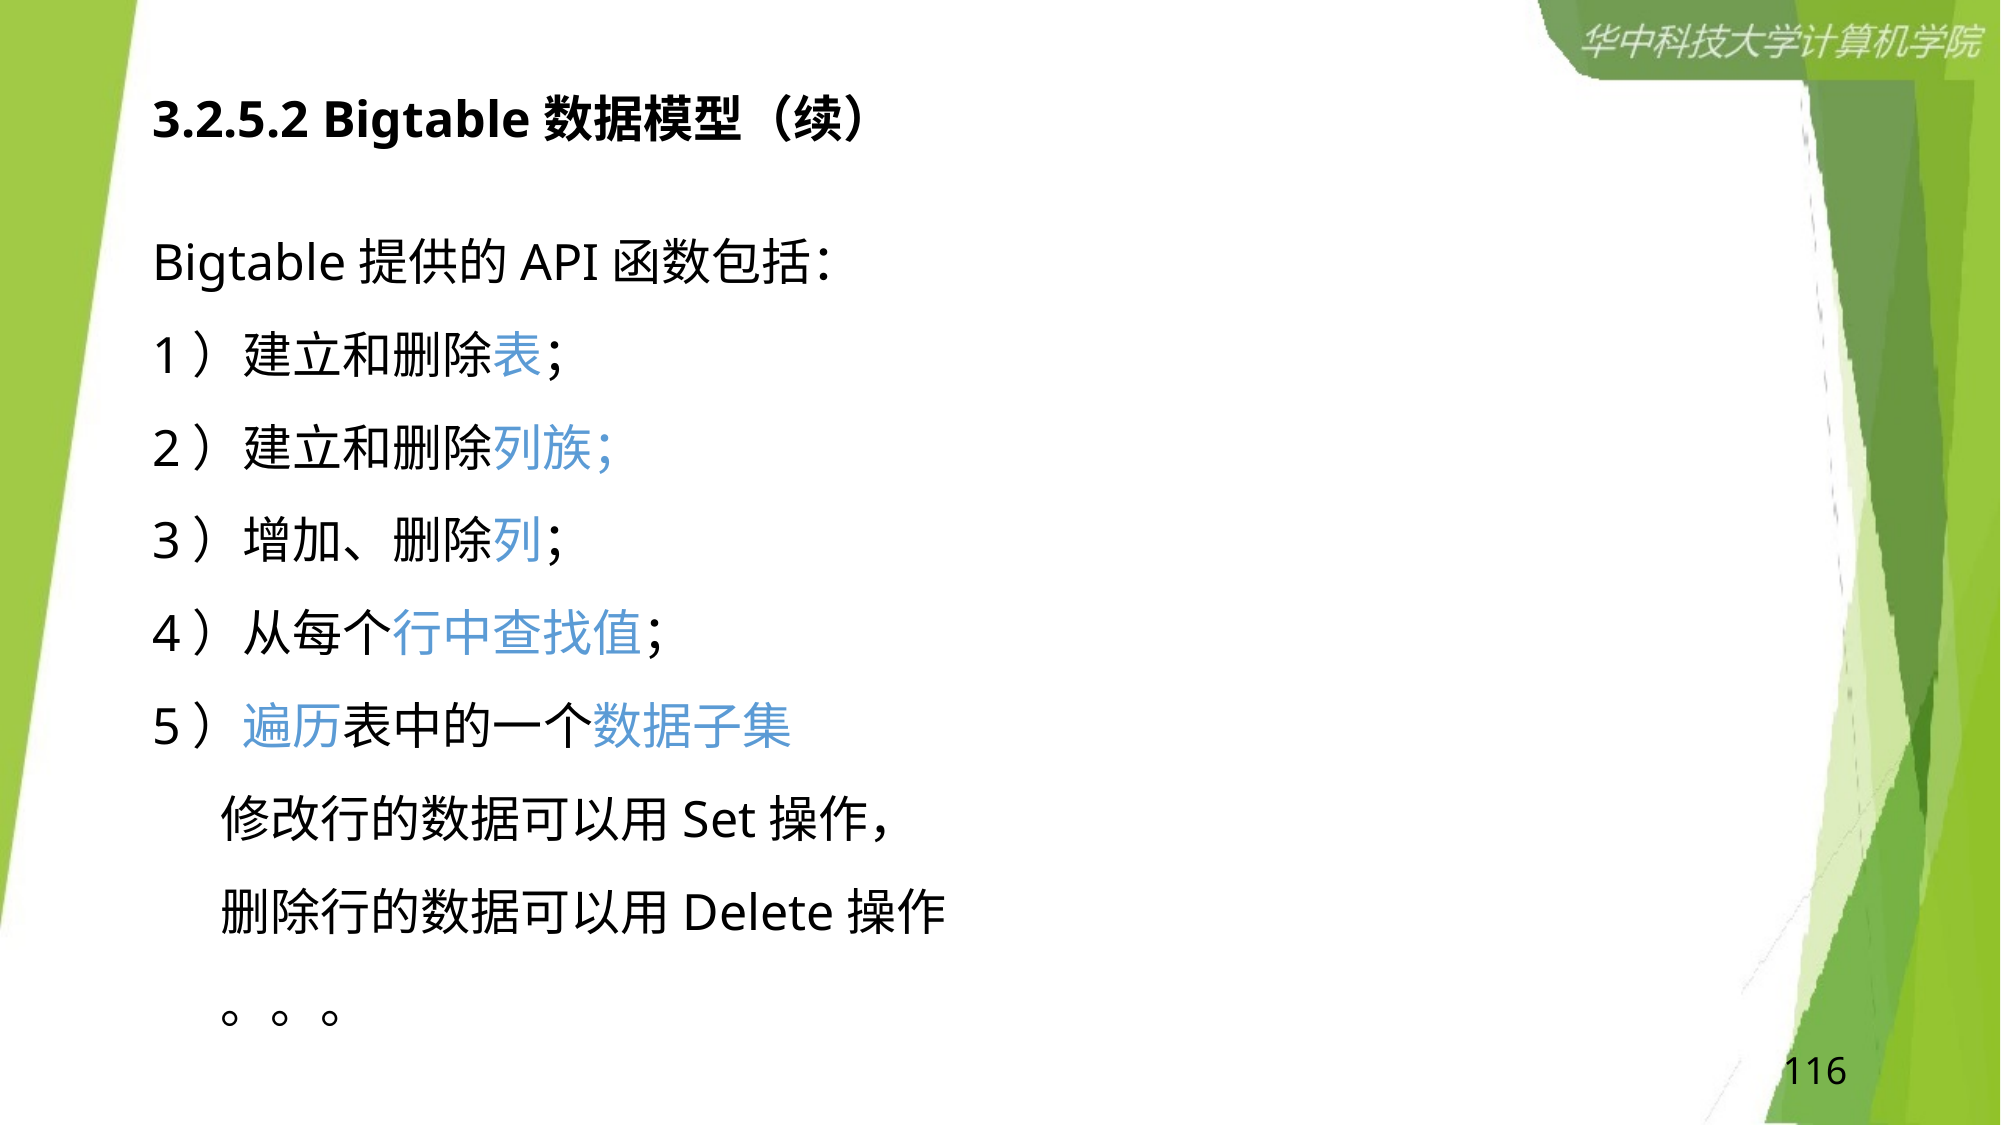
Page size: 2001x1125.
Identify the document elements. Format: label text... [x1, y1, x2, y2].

slide_number 116 [1412, 1042, 1863, 1103]
list Bigtable提供的API函数包括： 1）建立和删除表； 2）建立和删除列族； 3）增加、删除列； 4）从每个行中查找值； 5）遍历表中的一个数据子集 修改行的数据可以用Set操作， 删除行的数据可以用Delete操作 。。。 [137, 210, 1891, 1043]
title 3.2.5.2 Bigtable数据模型（续） [137, 59, 1863, 164]
picture [0, 0, 2001, 1125]
